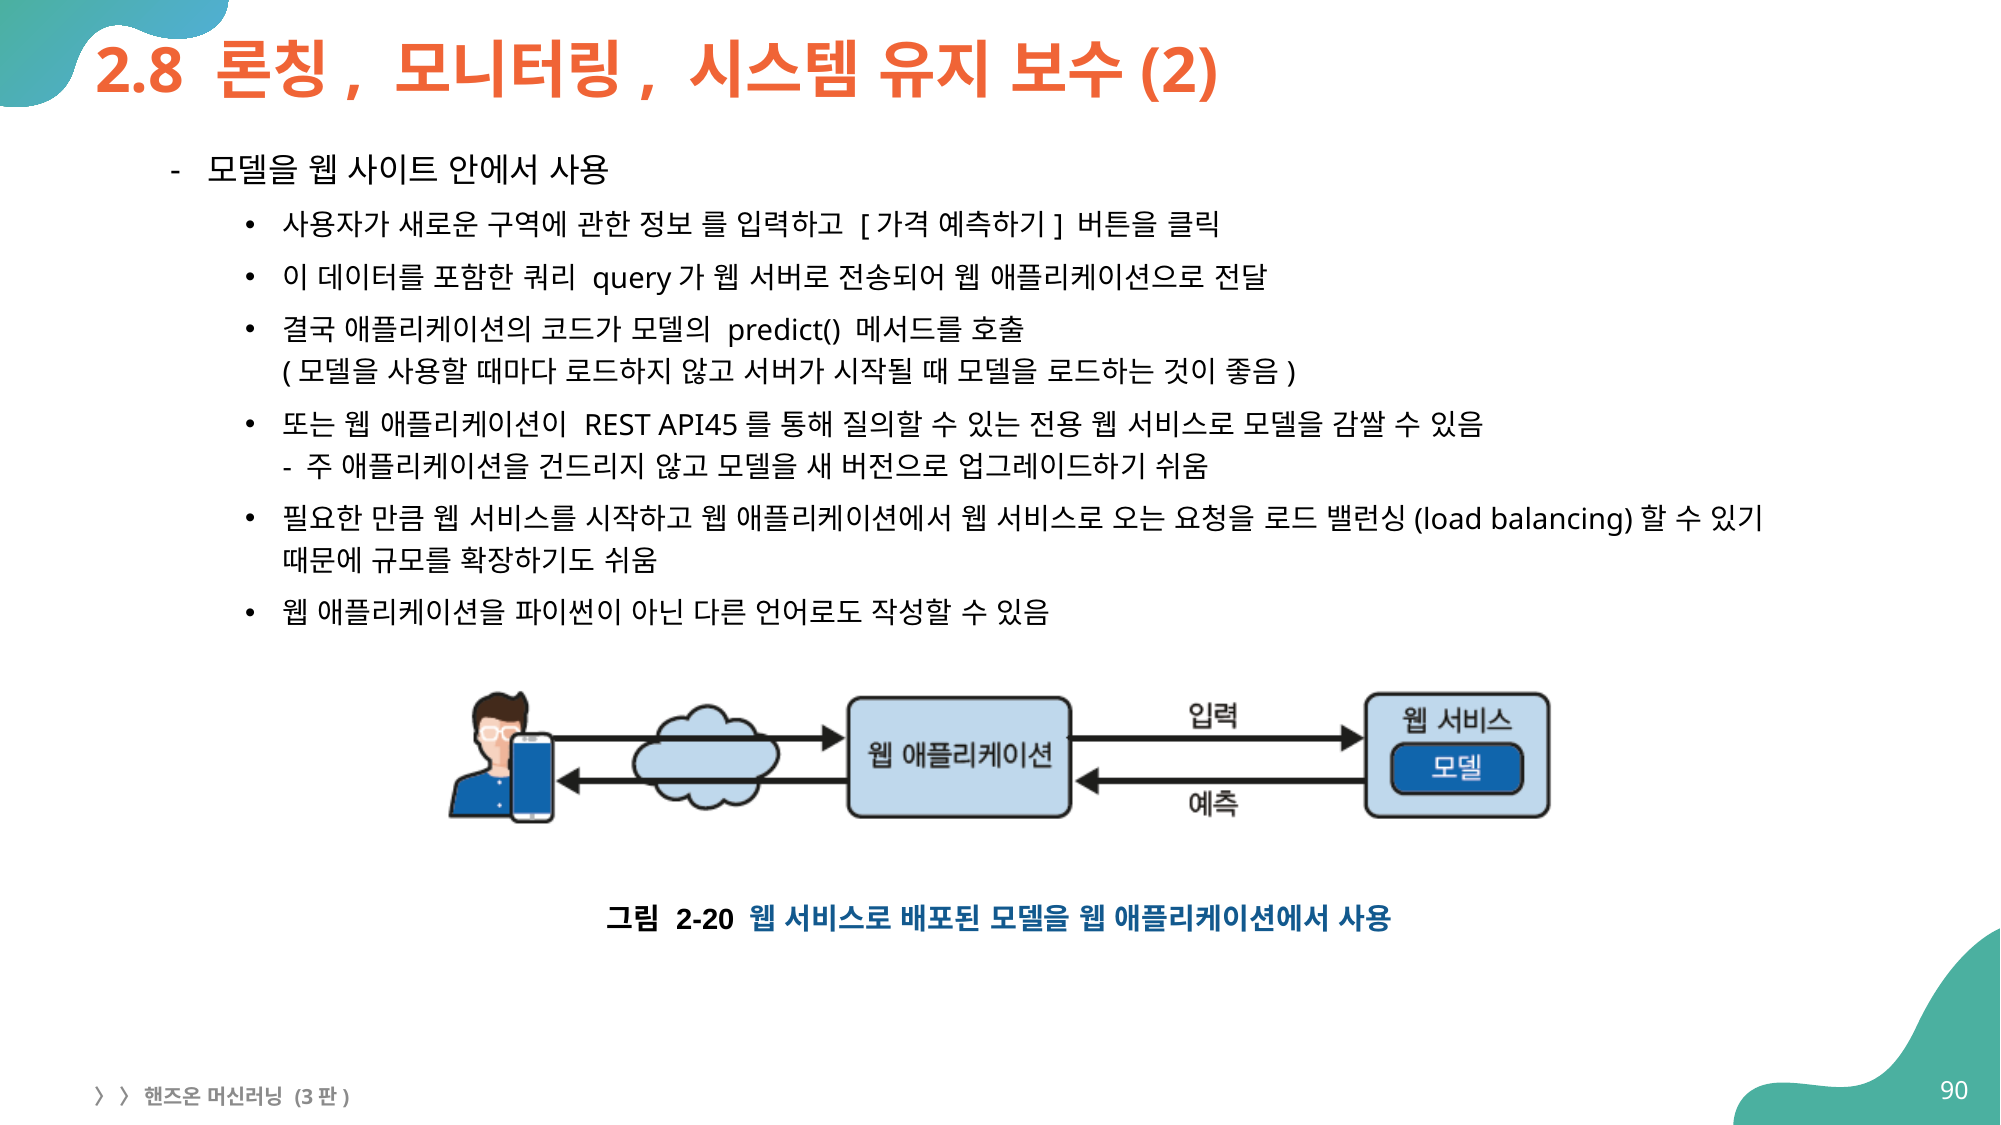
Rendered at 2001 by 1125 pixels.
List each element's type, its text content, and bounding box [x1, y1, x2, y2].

text_box 그림 2-20 웹 서비스로 배포된 모델을 웹 애플리케이션에서 사용 [498, 892, 1501, 943]
footer 〉 〉 핸즈온 머신러닝 (3판) [79, 1078, 755, 1114]
list 모델을 웹 사이트 안에서 사용 사용자가 새로운 구역에 관한 정보 를 입력하고 [가격 예측하기] 버튼을 클릭 이 데이터를 포함한 쿼리 query가 웹 서버로 전송되어 웹 애플리케이션으로 전달 결국 애플리케이션의 코드가 모델의 predict() 메서드를 호출 (모델을 사용할 때마다 로드하지 않고 서버가 시작될 때 모델을 로드하는 것이 좋음) 또는 웹 애플리케이션이 REST API45를 통해 질의할 수 있는 전용 웹 서비스로 모델을 감쌀 수 있음 - 주 애플리케이션을 건드리지 않고 모델을 새 버전으로 업그레이드하기 쉬움 필요한 만큼 웹 서비스를 시작하고 웹 애플리케이션에서 웹 서비스로 오는 요청을 로드 밸런싱(load balancing)할 수 있기 때문에 규모를 확장하기도 쉬움 웹 애플리케이션을 파이썬이 아닌 다른 언어로도 작성할 수 있음 [79, 133, 1931, 936]
picture [427, 660, 1573, 841]
title 2.8 론칭, 모니터링, 시스템 유지 보수(2) [79, 17, 1931, 128]
slide_number 90 [1917, 1061, 1984, 1122]
